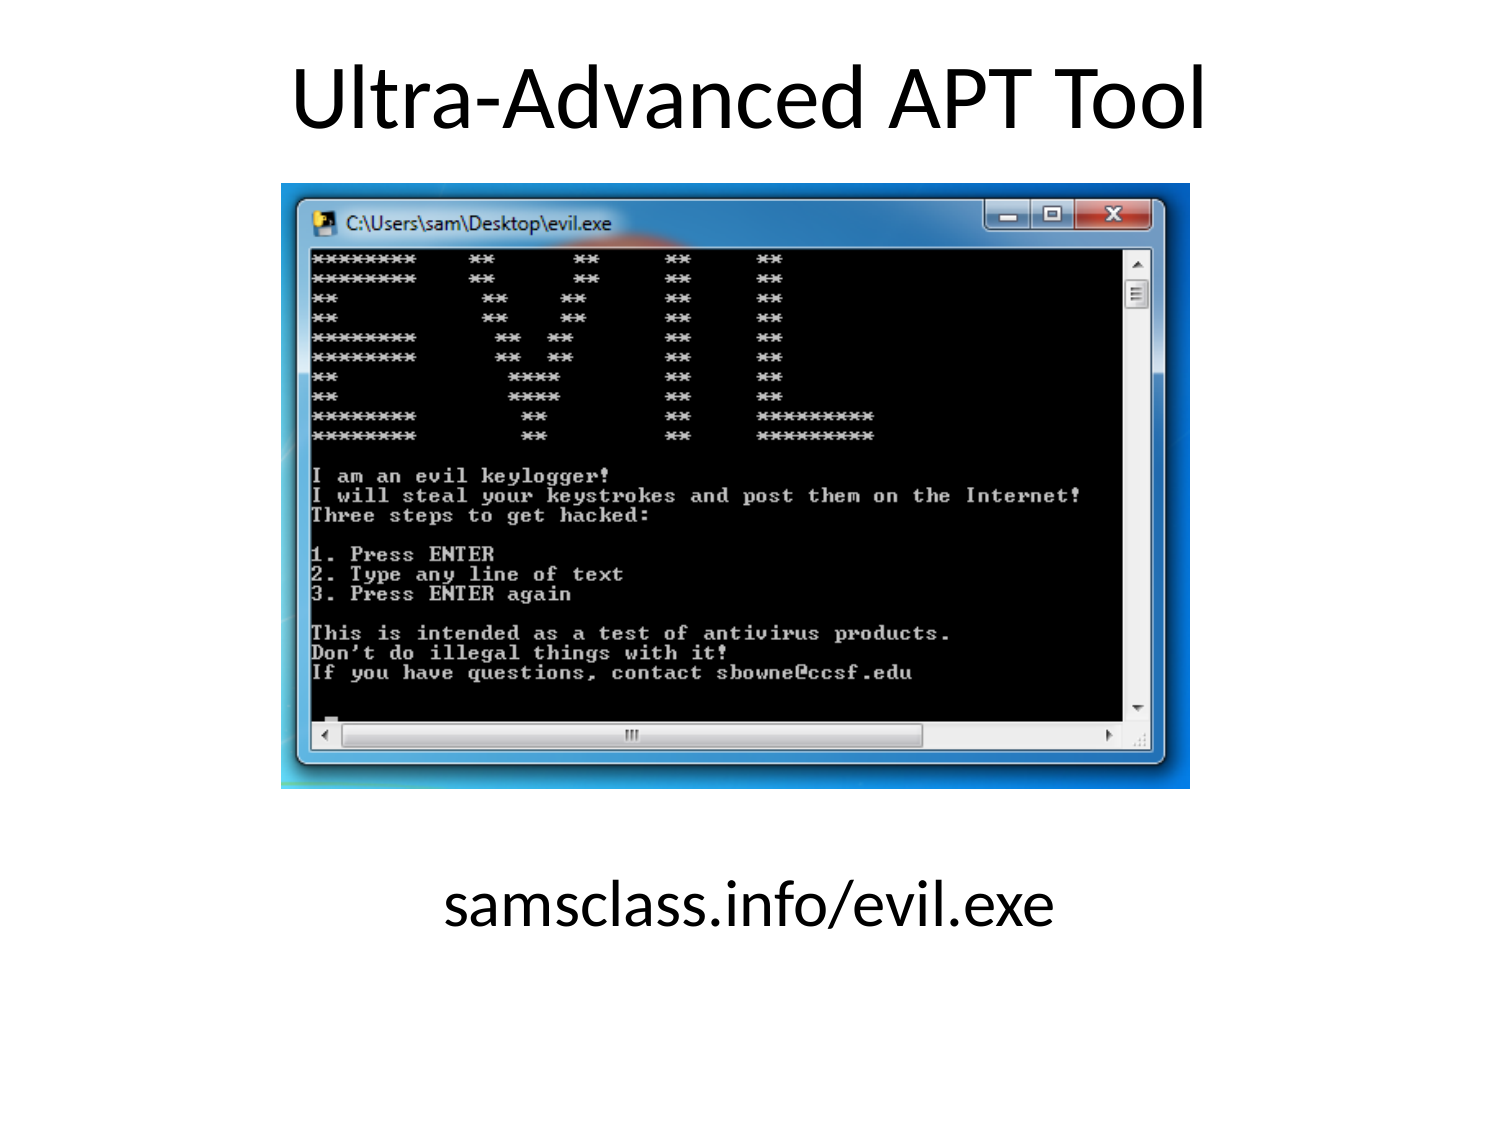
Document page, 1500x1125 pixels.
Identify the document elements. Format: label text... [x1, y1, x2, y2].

title Ultra-Advanced APT Tool [75, 16, 1425, 167]
picture [281, 183, 1190, 789]
list samsclass.info/evil.exe [75, 851, 1425, 1005]
